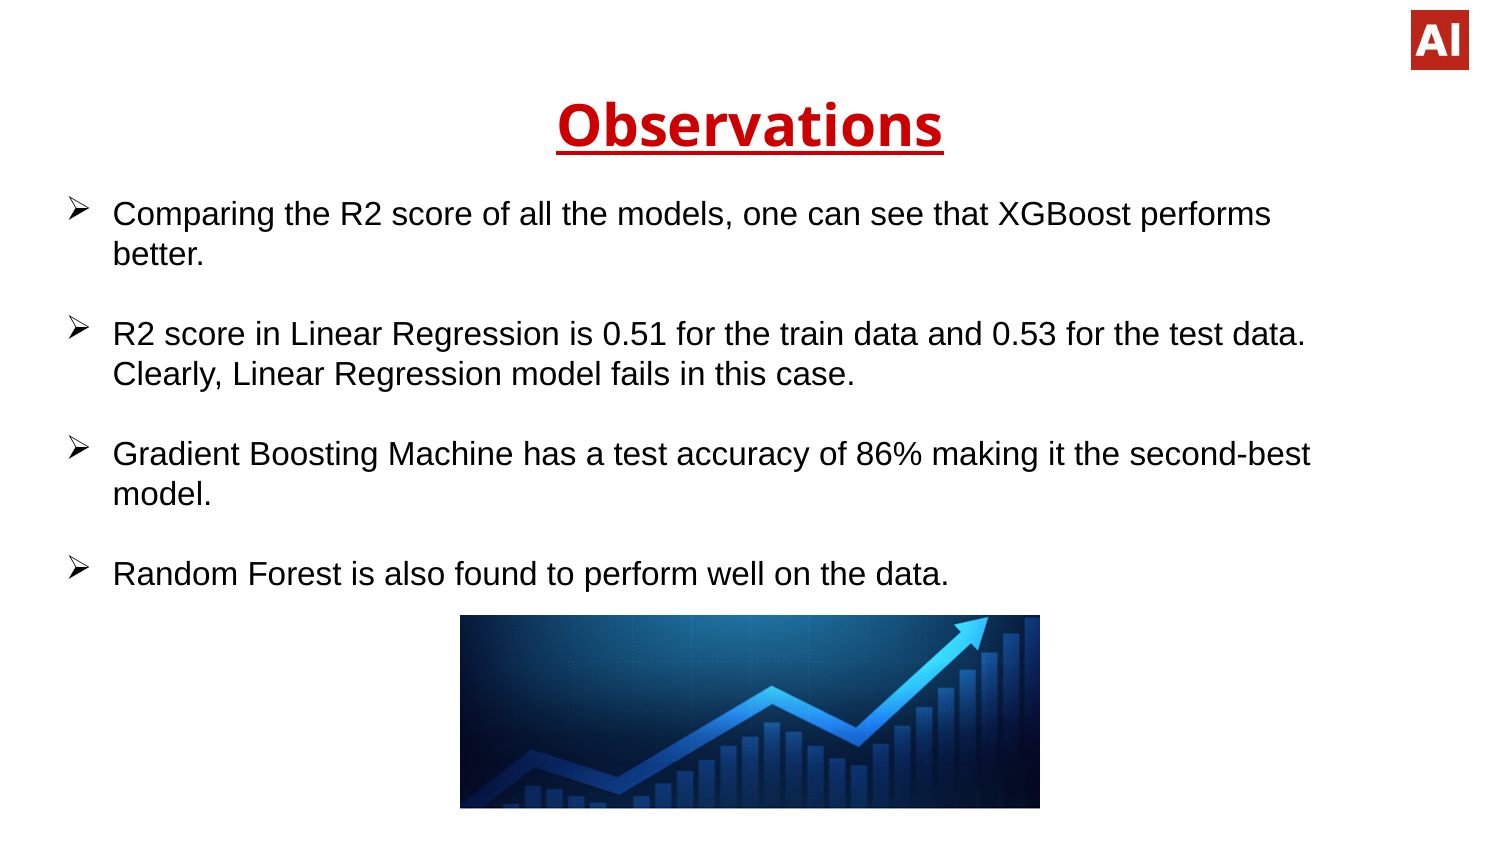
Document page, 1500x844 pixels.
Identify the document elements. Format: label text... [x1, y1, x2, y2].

picture [460, 615, 1040, 809]
text_box Comparing the R2 score of all the models, one can see that XGBoost performs better. R2 score in Linear Regression is 0.51 for the train data and 0.53 for the test data. Clearly, Linear Regression model fails in this case. Gradient Boosting Machine has a test accuracy of 86% making it the second-best model. Random Forest is also found to perform well on the data. [51, 185, 1383, 759]
title Observations [51, 72, 1449, 167]
picture [1411, 10, 1469, 70]
